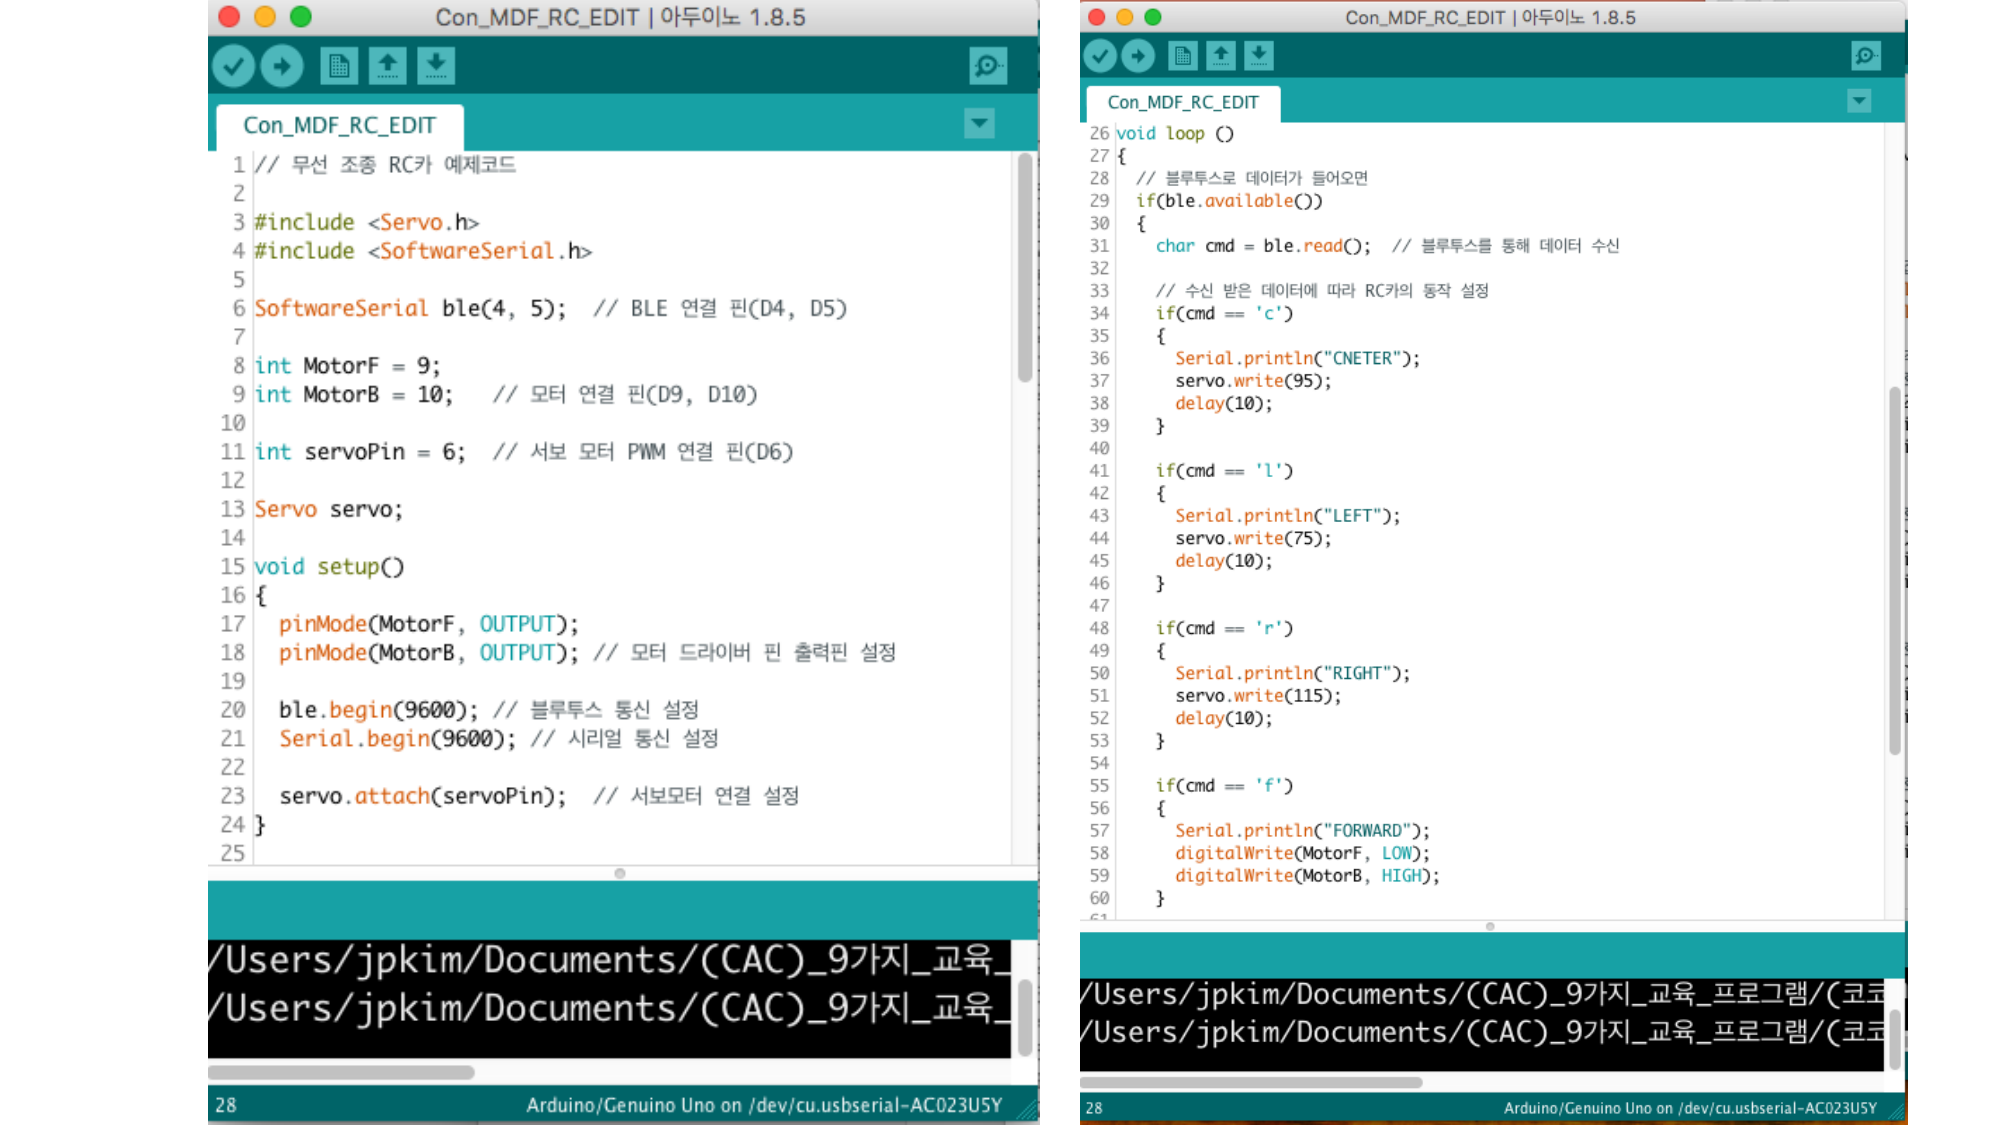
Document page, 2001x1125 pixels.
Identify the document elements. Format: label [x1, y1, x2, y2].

picture [208, 0, 1040, 1125]
picture [1079, 0, 1908, 1125]
